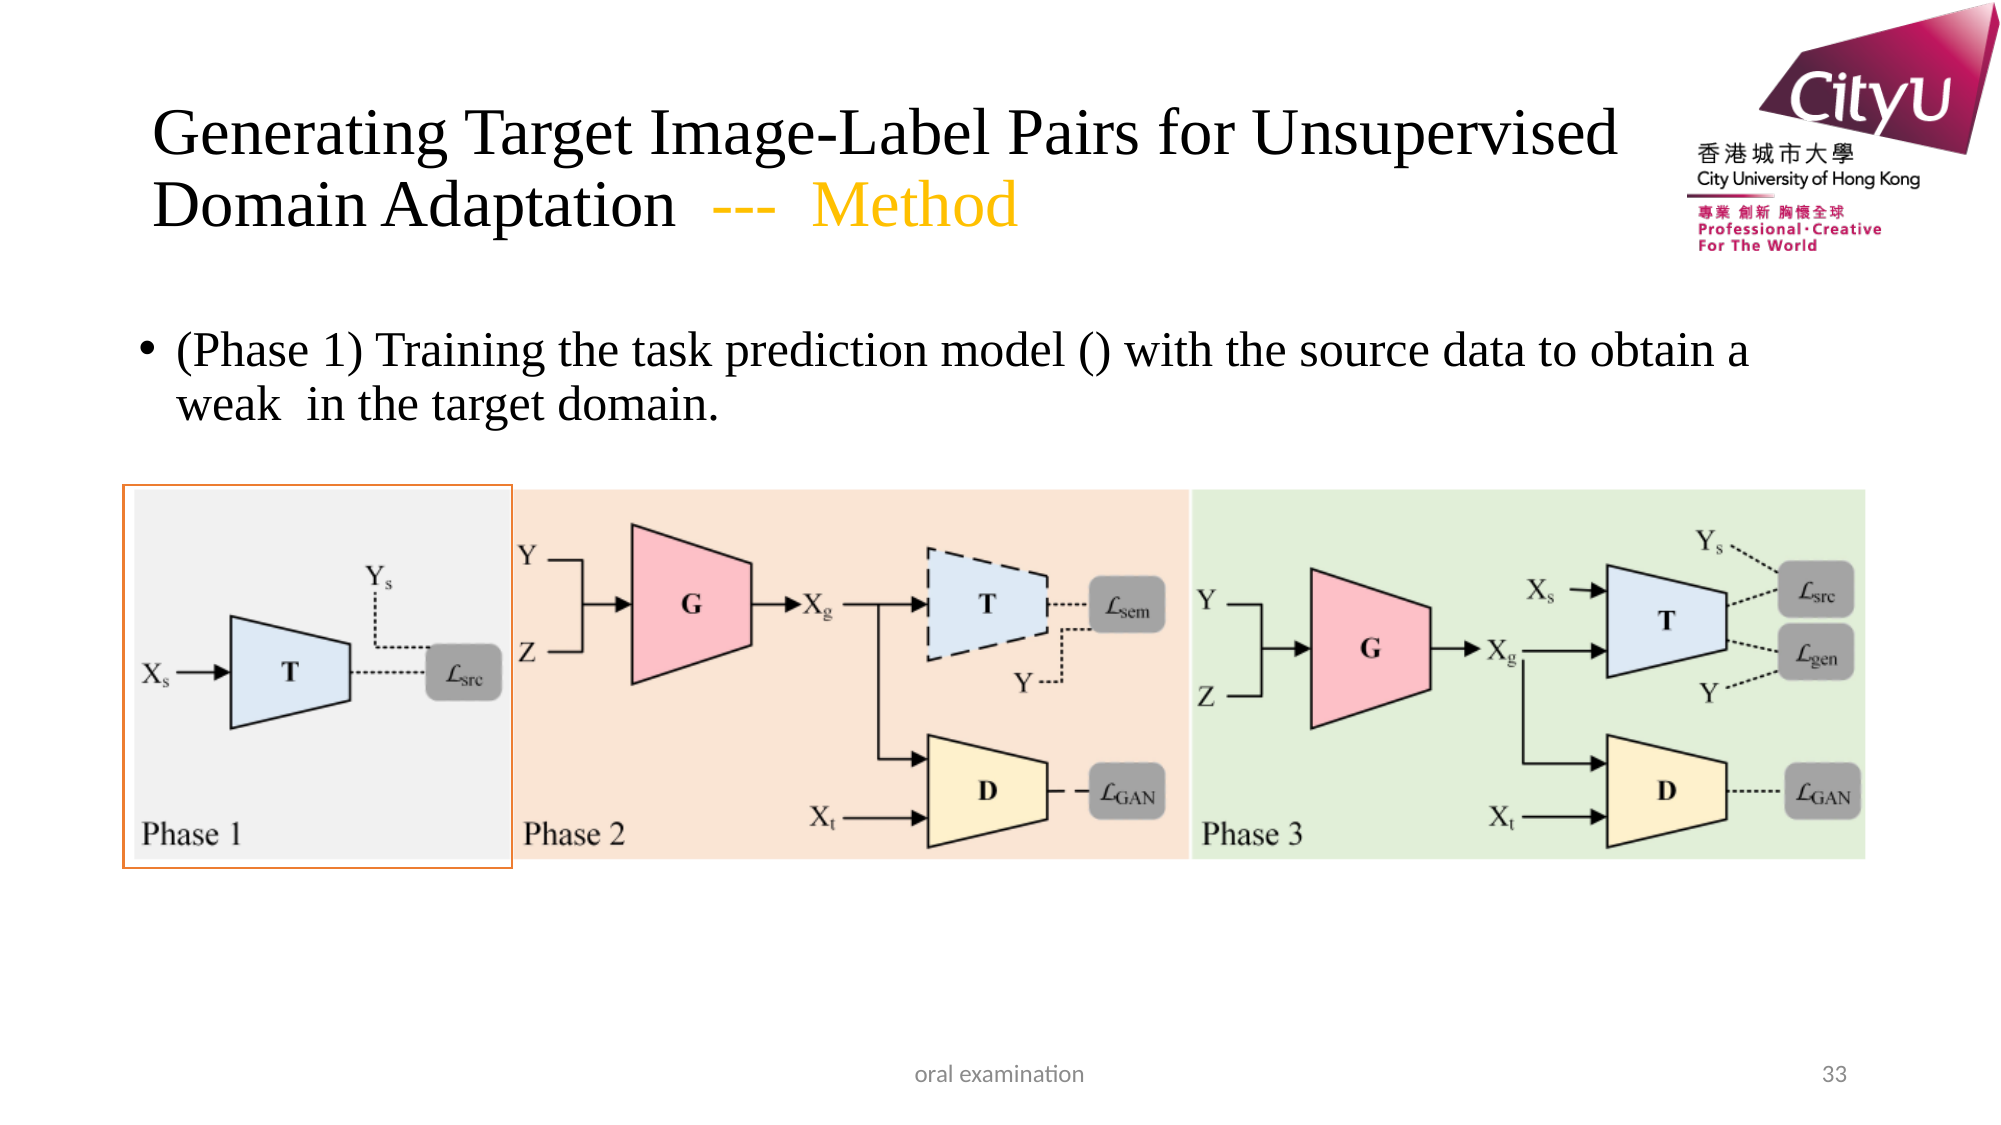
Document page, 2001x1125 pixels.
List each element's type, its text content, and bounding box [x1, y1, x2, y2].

picture [123, 484, 1877, 869]
picture [1687, 1, 2000, 252]
title Generating Target Image-Label Pairs for Unsupervised Domain Adaptation --- Method [137, 59, 1863, 278]
slide_number 33 [1412, 1042, 1863, 1103]
footer oral examination [662, 1042, 1338, 1103]
